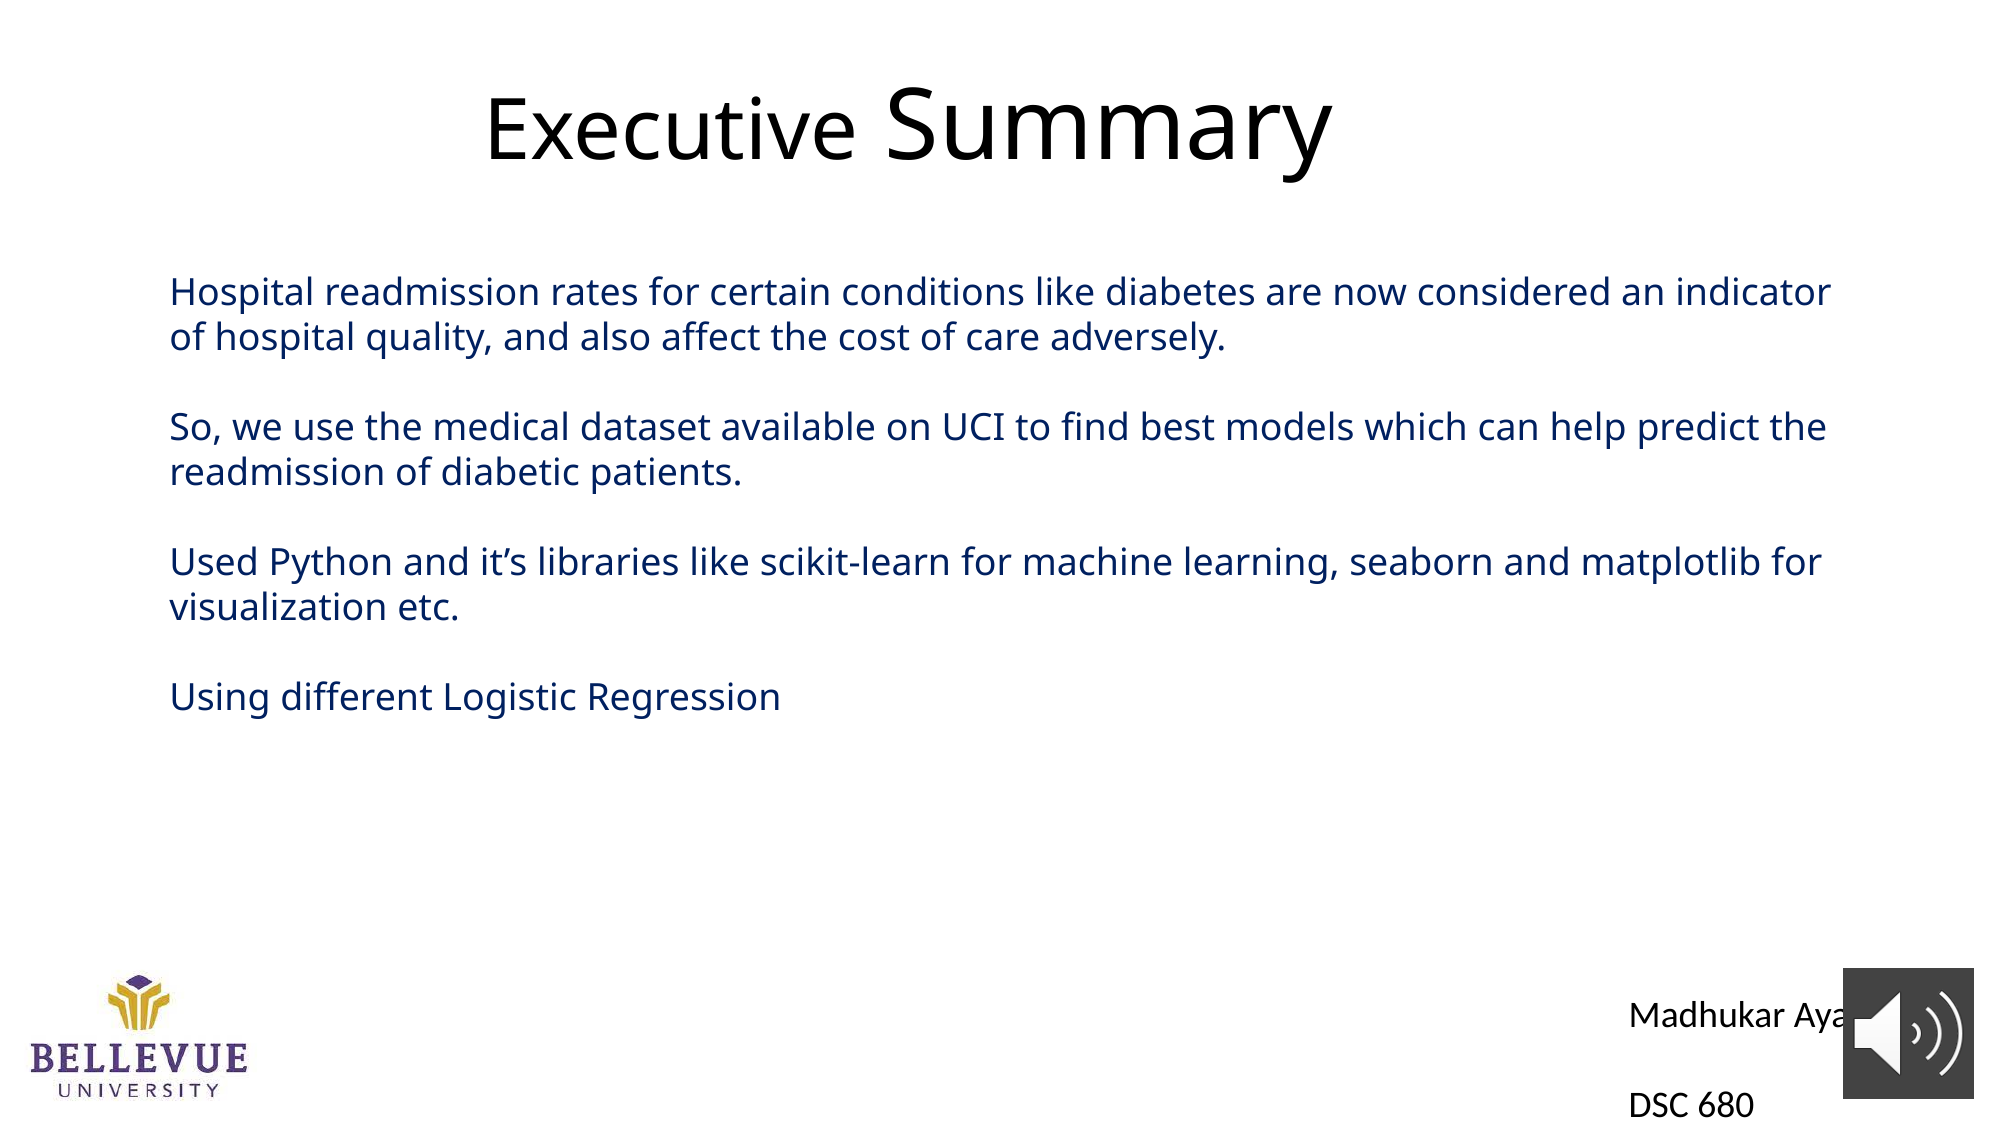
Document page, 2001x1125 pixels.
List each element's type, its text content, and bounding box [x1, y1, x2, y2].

picture [195, 260, 1773, 590]
text_box Hospital readmission rates for certain conditions like diabetes are now considered an indicator of hospital quality, and also affect the cost of care adversely. So, we use the medical dataset available on UCI to find best models which can help predict the readmission of diabetic patients. Used Python and it’s libraries like scikit-learn for machine learning, seaborn and matplotlib for visualization etc. Using different Logistic Regression [154, 260, 1854, 726]
picture [1841, 966, 1975, 1100]
text_box Executive Summary [468, 44, 1417, 189]
text_box Madhukar Ayachit DSC 680 [1613, 982, 1937, 1125]
picture [9, 955, 267, 1117]
